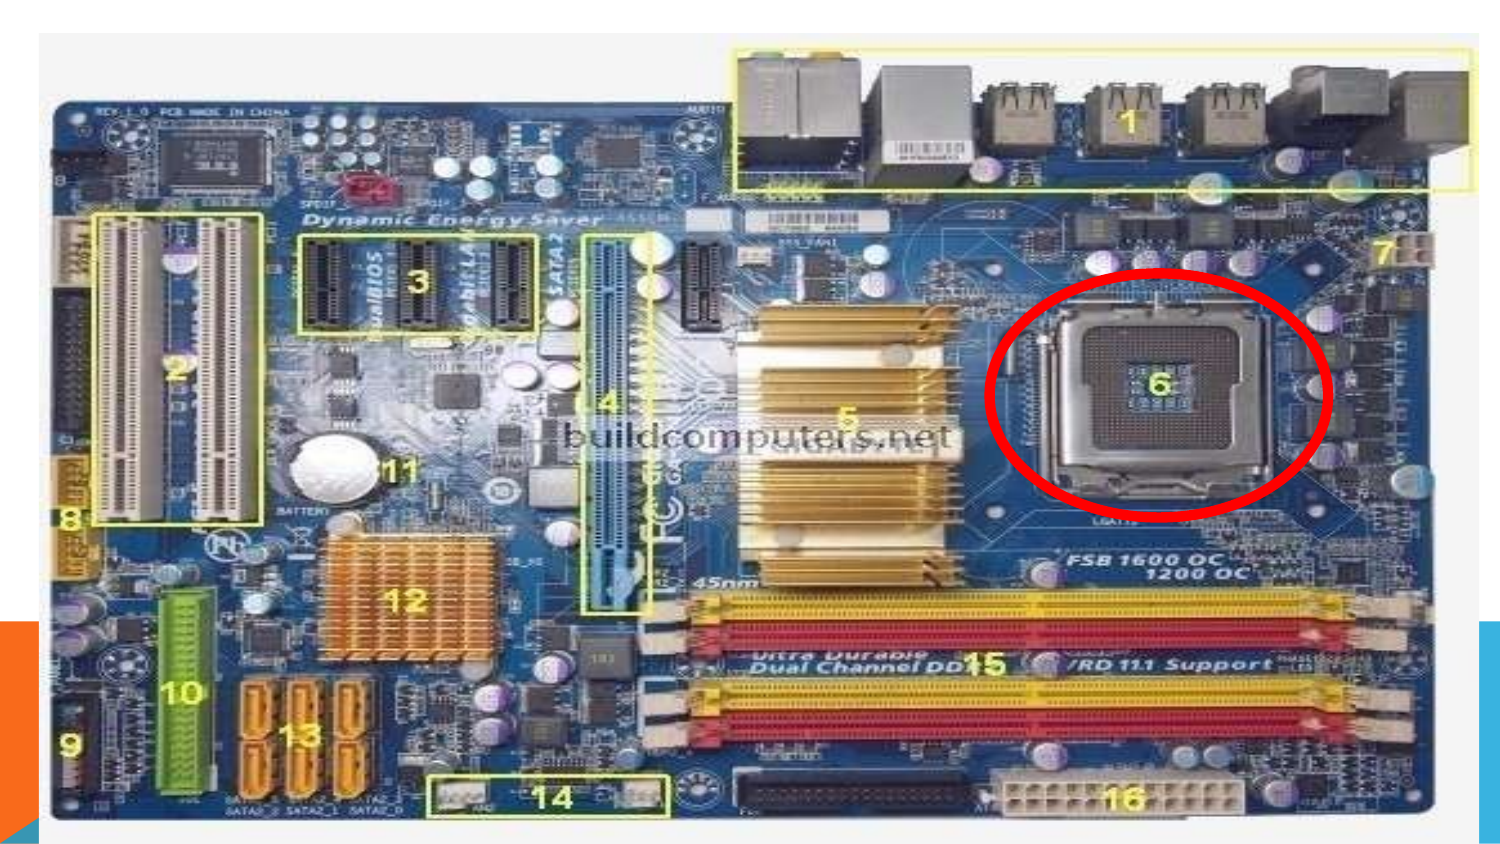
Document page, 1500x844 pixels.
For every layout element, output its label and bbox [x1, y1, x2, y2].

text_box [38, 33, 1480, 844]
text_box [989, 273, 1329, 518]
